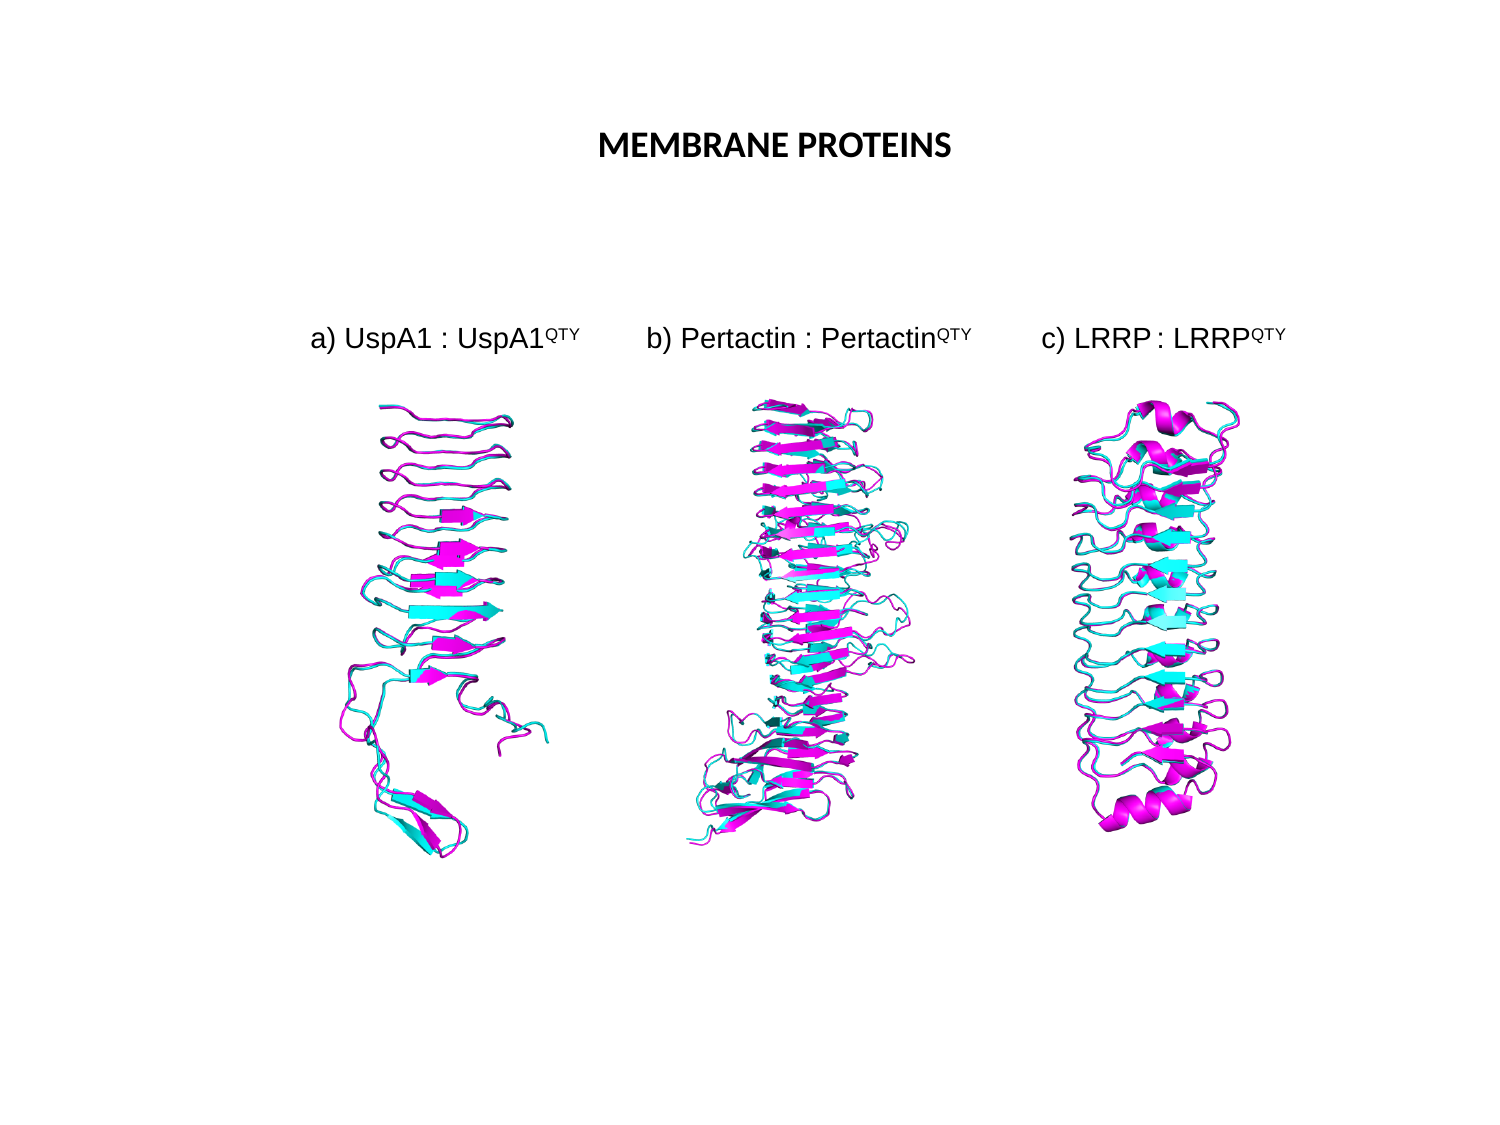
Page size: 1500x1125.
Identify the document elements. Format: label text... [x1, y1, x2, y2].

picture [1062, 387, 1248, 838]
text_box c) LRRP : LRRPQTY [937, 312, 1366, 398]
text_box MEMBRANE PROTEINS [462, 112, 1088, 173]
picture [674, 387, 920, 851]
text_box a) UspA1 : UspA1QTY [237, 312, 587, 398]
text_box b) Pertactin : PertactinQTY [587, 312, 937, 398]
picture [324, 387, 552, 863]
